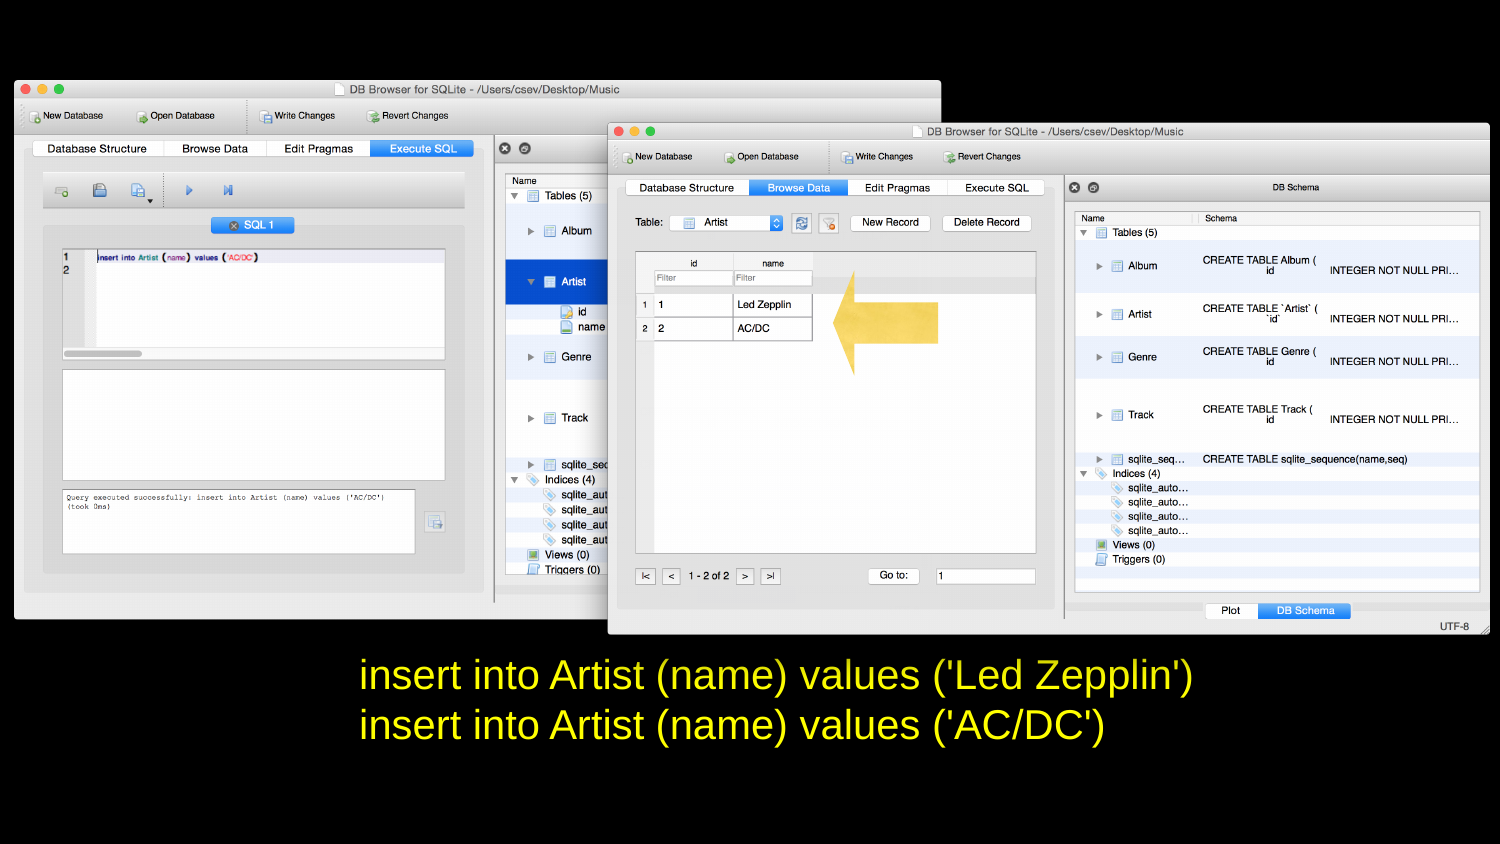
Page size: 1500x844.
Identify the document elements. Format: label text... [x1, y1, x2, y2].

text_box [562, 97, 1500, 698]
text_box insert into Artist (name) values ('Led Zepplin') insert into Artist (name) values ('AC/DC') [359, 693, 1273, 751]
picture [0, 53, 988, 686]
